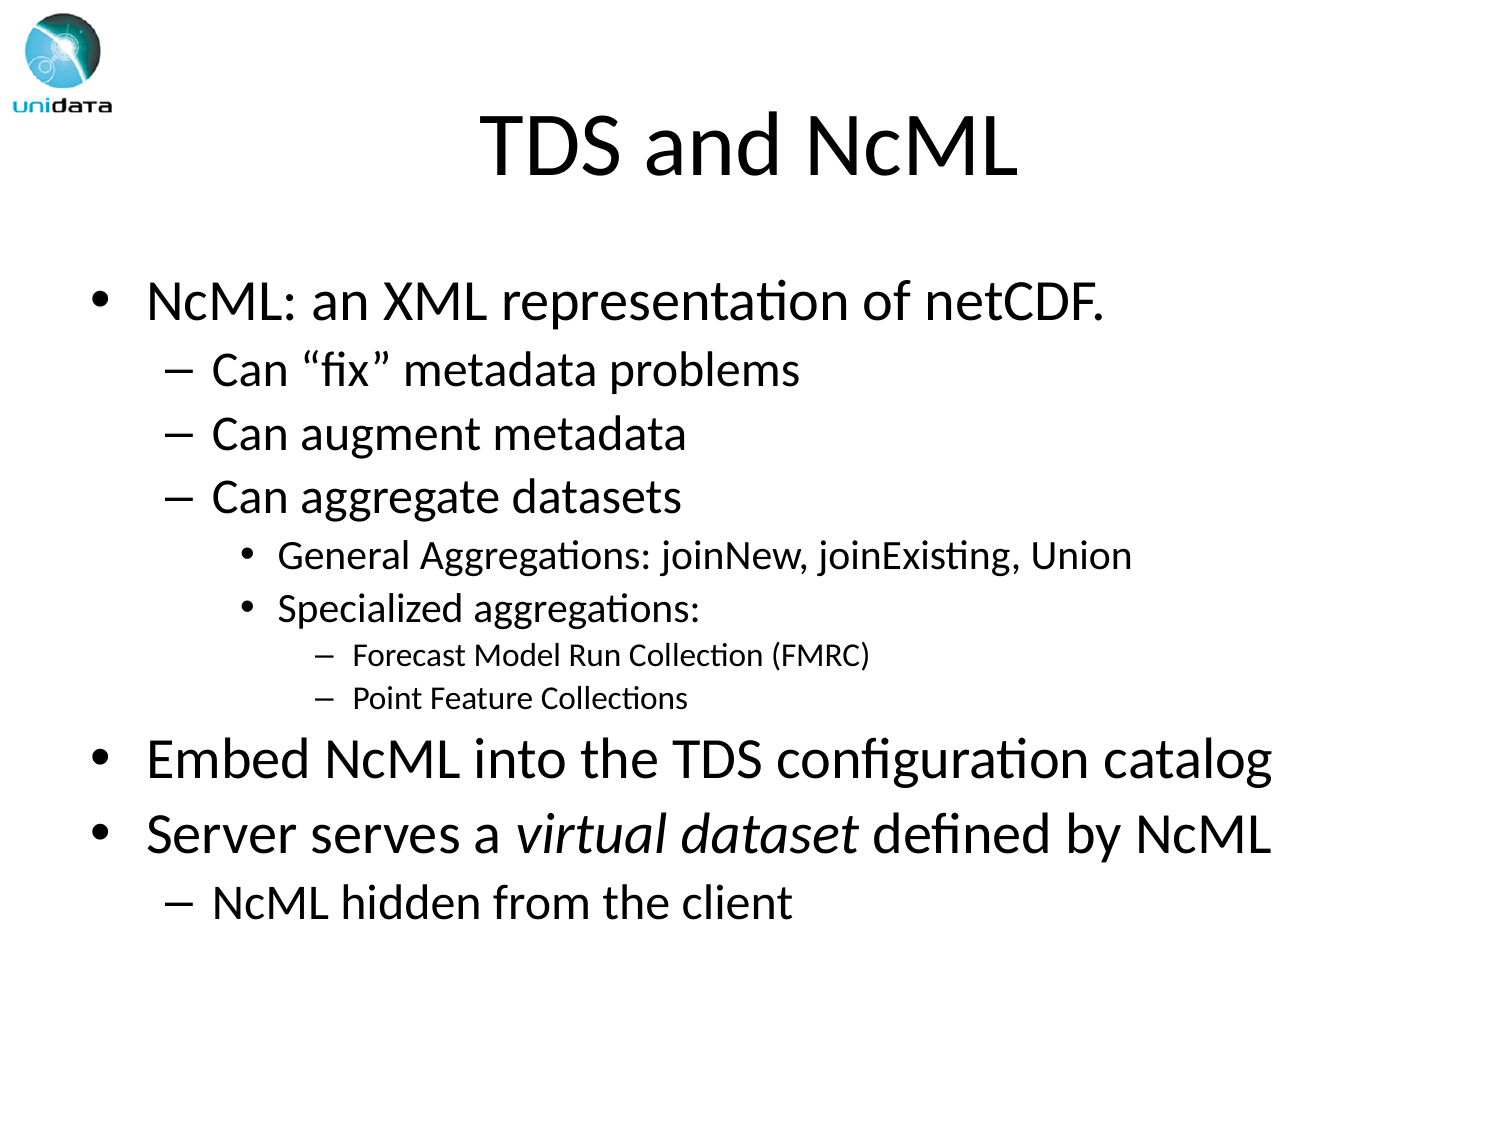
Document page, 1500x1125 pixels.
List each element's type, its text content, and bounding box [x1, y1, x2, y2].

title TDS and NcML [74, 44, 1426, 233]
list NcML: an XML representation of netCDF. Can “fix” metadata problems Can augment metadata Can aggregate datasets General Aggregations: joinNew, joinExisting, Union Specialized aggregations: Forecast Model Run Collection (FMRC) Point Feature Collections Embed NcML into the TDS configuration catalog Server serves a virtual dataset defined by NcML NcML hidden from the client [74, 262, 1426, 1006]
picture [12, 12, 112, 113]
